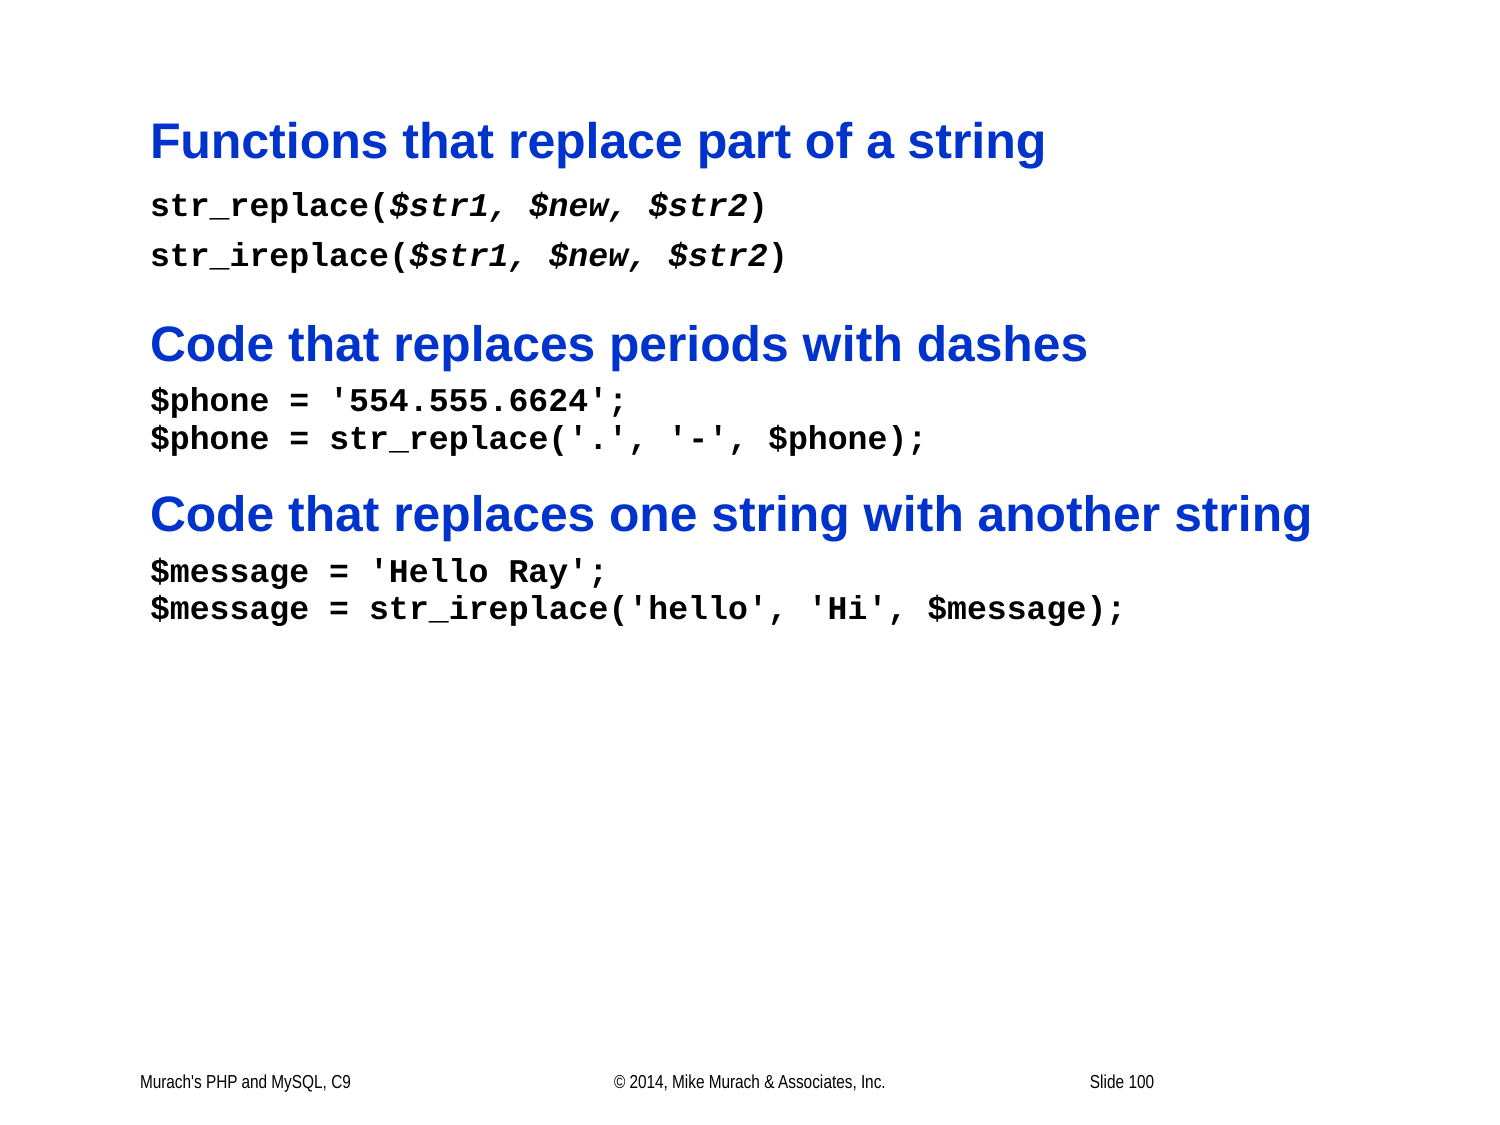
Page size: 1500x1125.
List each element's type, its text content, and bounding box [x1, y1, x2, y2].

slide_number Slide 100 [1074, 1025, 1388, 1100]
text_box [149, 112, 1128, 183]
footer © 2014, Mike Murach & Associates, Inc. [474, 1025, 1025, 1100]
slide_number Murach's PHP and MySQL, C9 [125, 1025, 450, 1100]
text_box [149, 188, 1345, 722]
